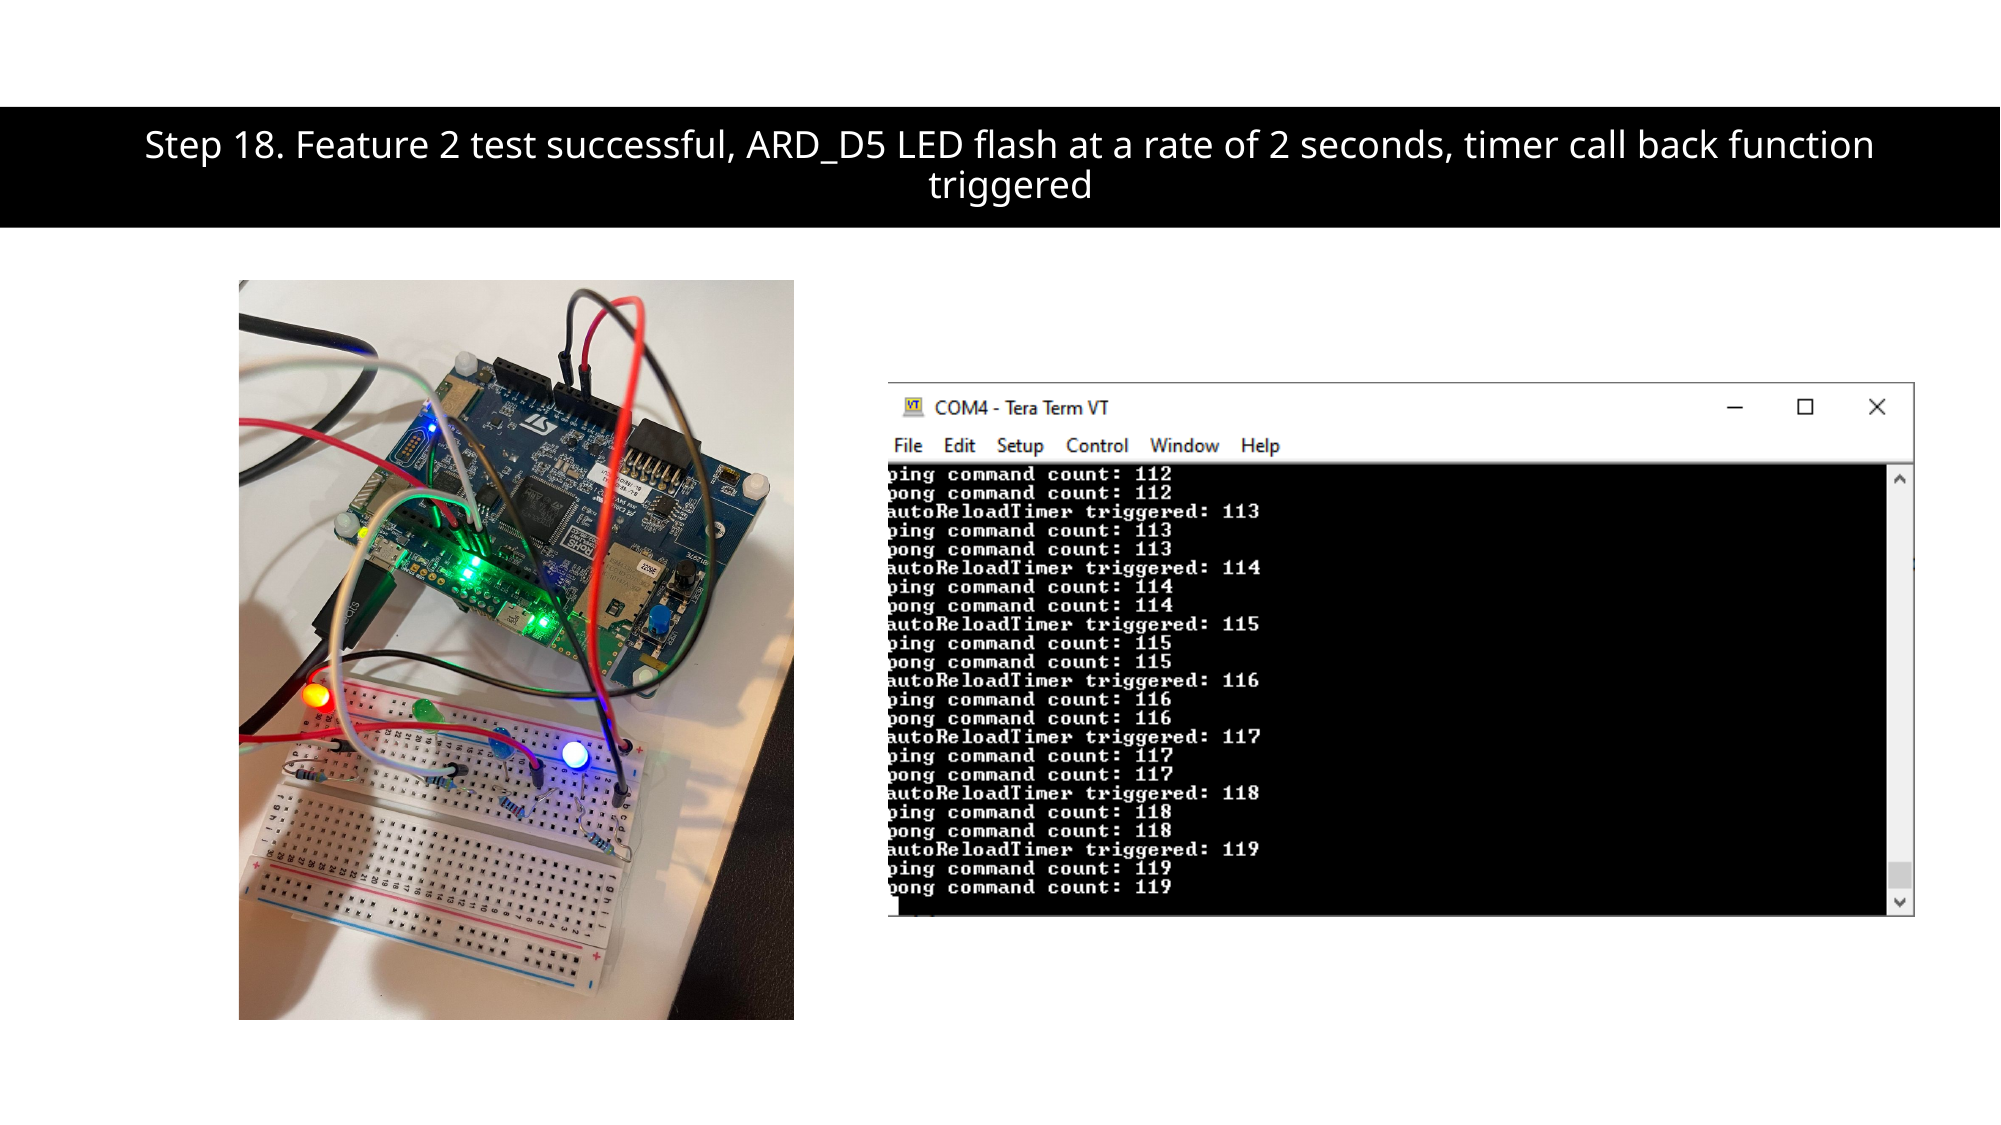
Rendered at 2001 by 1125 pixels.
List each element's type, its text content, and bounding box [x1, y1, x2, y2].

picture [888, 382, 1915, 917]
text_box [0, 106, 2000, 229]
title Step 18. Feature 2 test successful, ARD_D5 LED flash at a rate of 2 seconds, timer call back function triggered [91, 105, 1931, 228]
picture [238, 280, 794, 1020]
